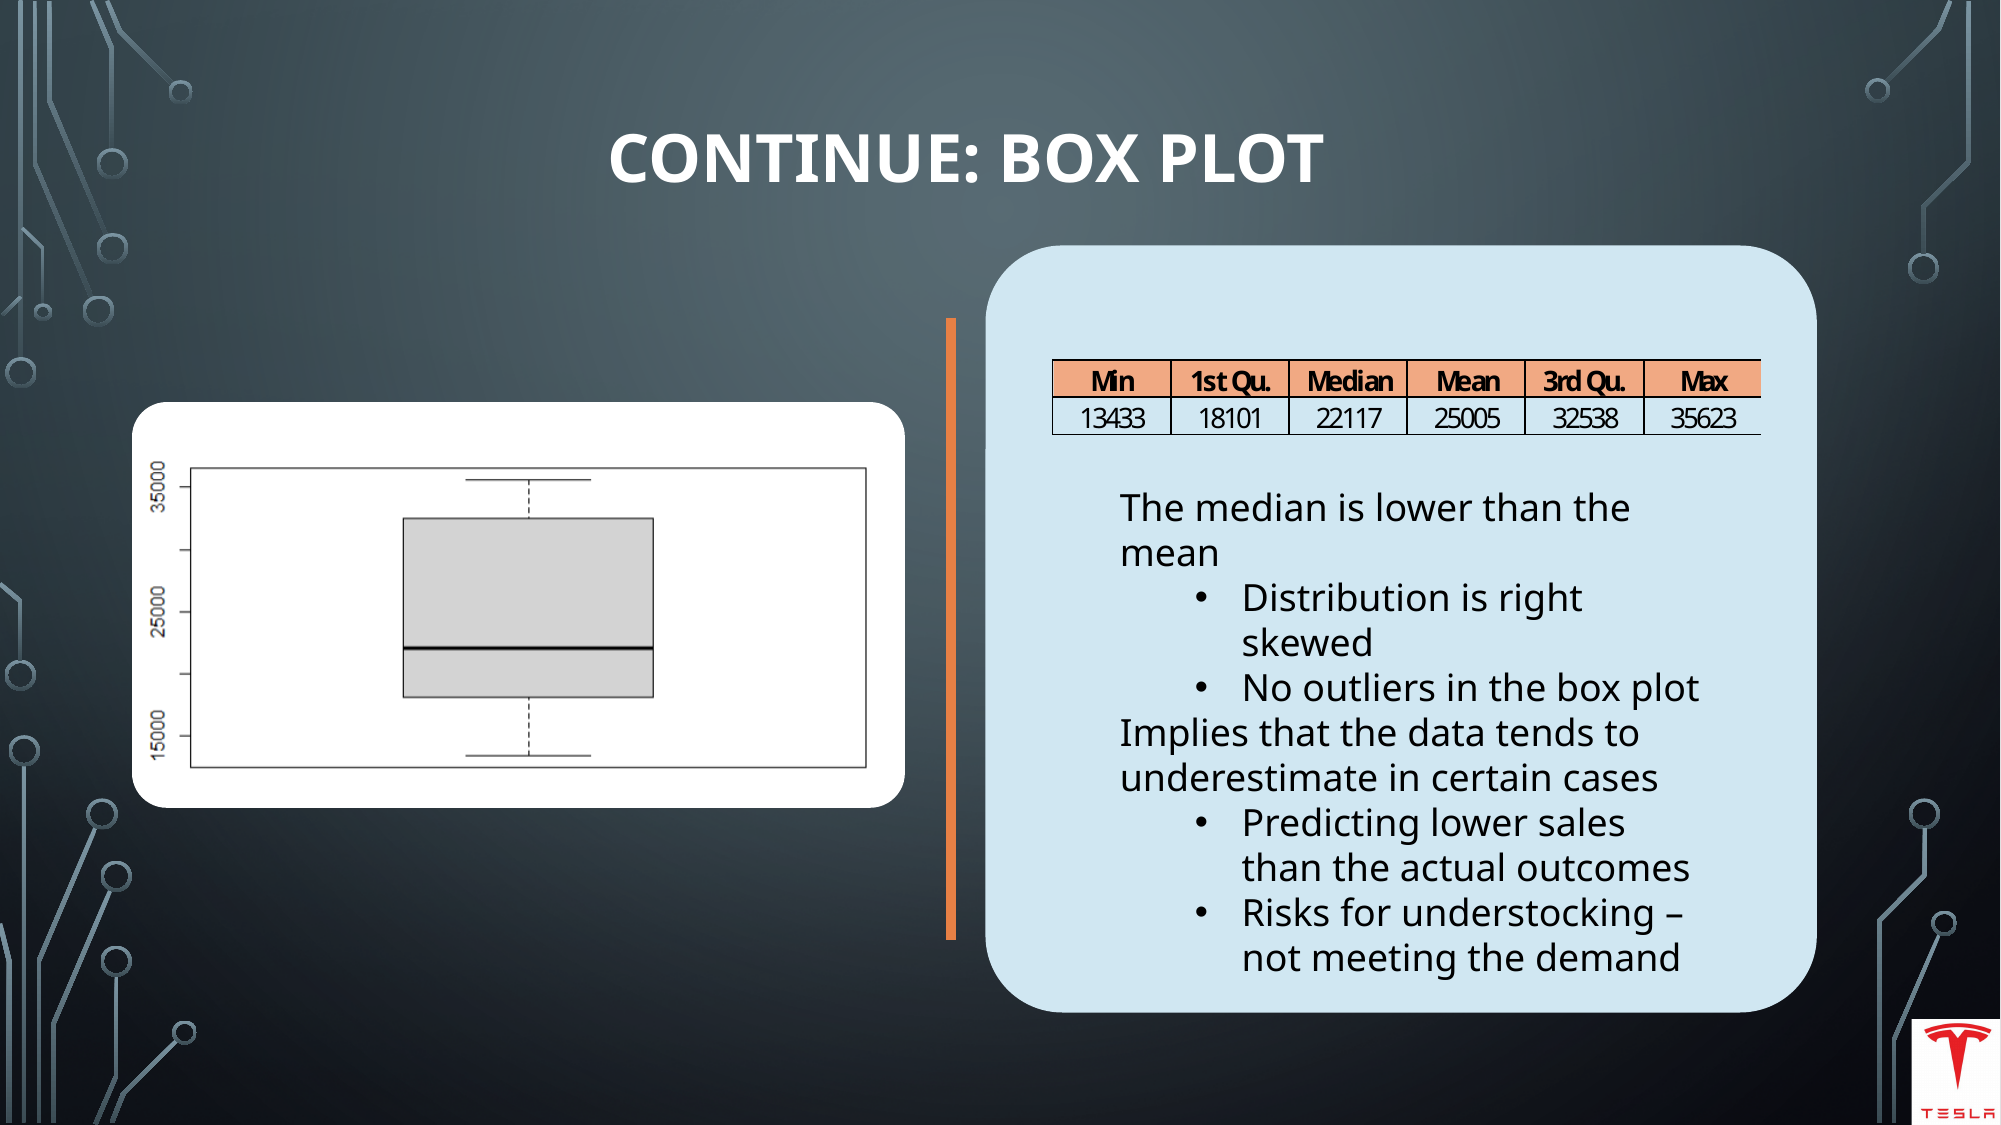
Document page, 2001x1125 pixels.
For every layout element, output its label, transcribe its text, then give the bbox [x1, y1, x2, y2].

picture [1051, 358, 1764, 437]
text_box [985, 246, 1817, 1013]
picture [1911, 1019, 2000, 1125]
text_box The median is lower than the mean Distribution is right skewed No outliers in the box plot Implies that the data tends to underestimate in certain cases Predicting lower sales than the actual outcomes Risks for understocking – not meeting the demand [1105, 476, 1730, 987]
title Continue: Box Plot [183, 44, 1751, 279]
picture [131, 401, 906, 809]
